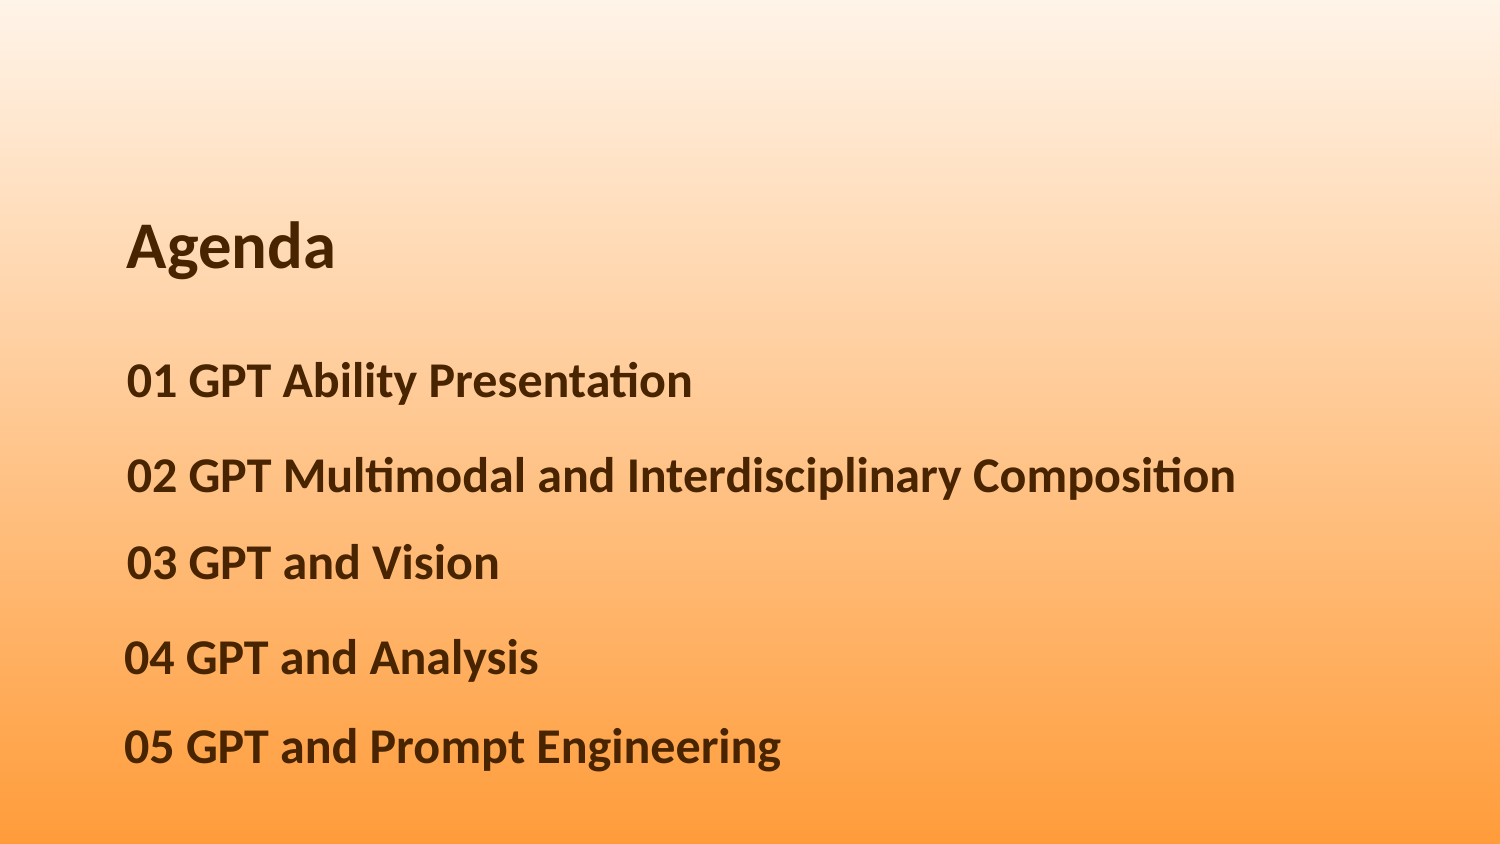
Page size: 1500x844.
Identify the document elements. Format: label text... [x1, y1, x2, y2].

text_box 03 GPT and Vision [111, 516, 884, 664]
title 01 GPT Ability Presentation [111, 317, 903, 398]
title 02 GPT Multimodal and Interdisciplinary Composition [111, 398, 1500, 546]
text_box Agenda [111, 168, 903, 317]
text_box 05 GPT and Prompt Engineering [109, 669, 1177, 818]
text_box 04 GPT and Analysis [109, 610, 882, 669]
